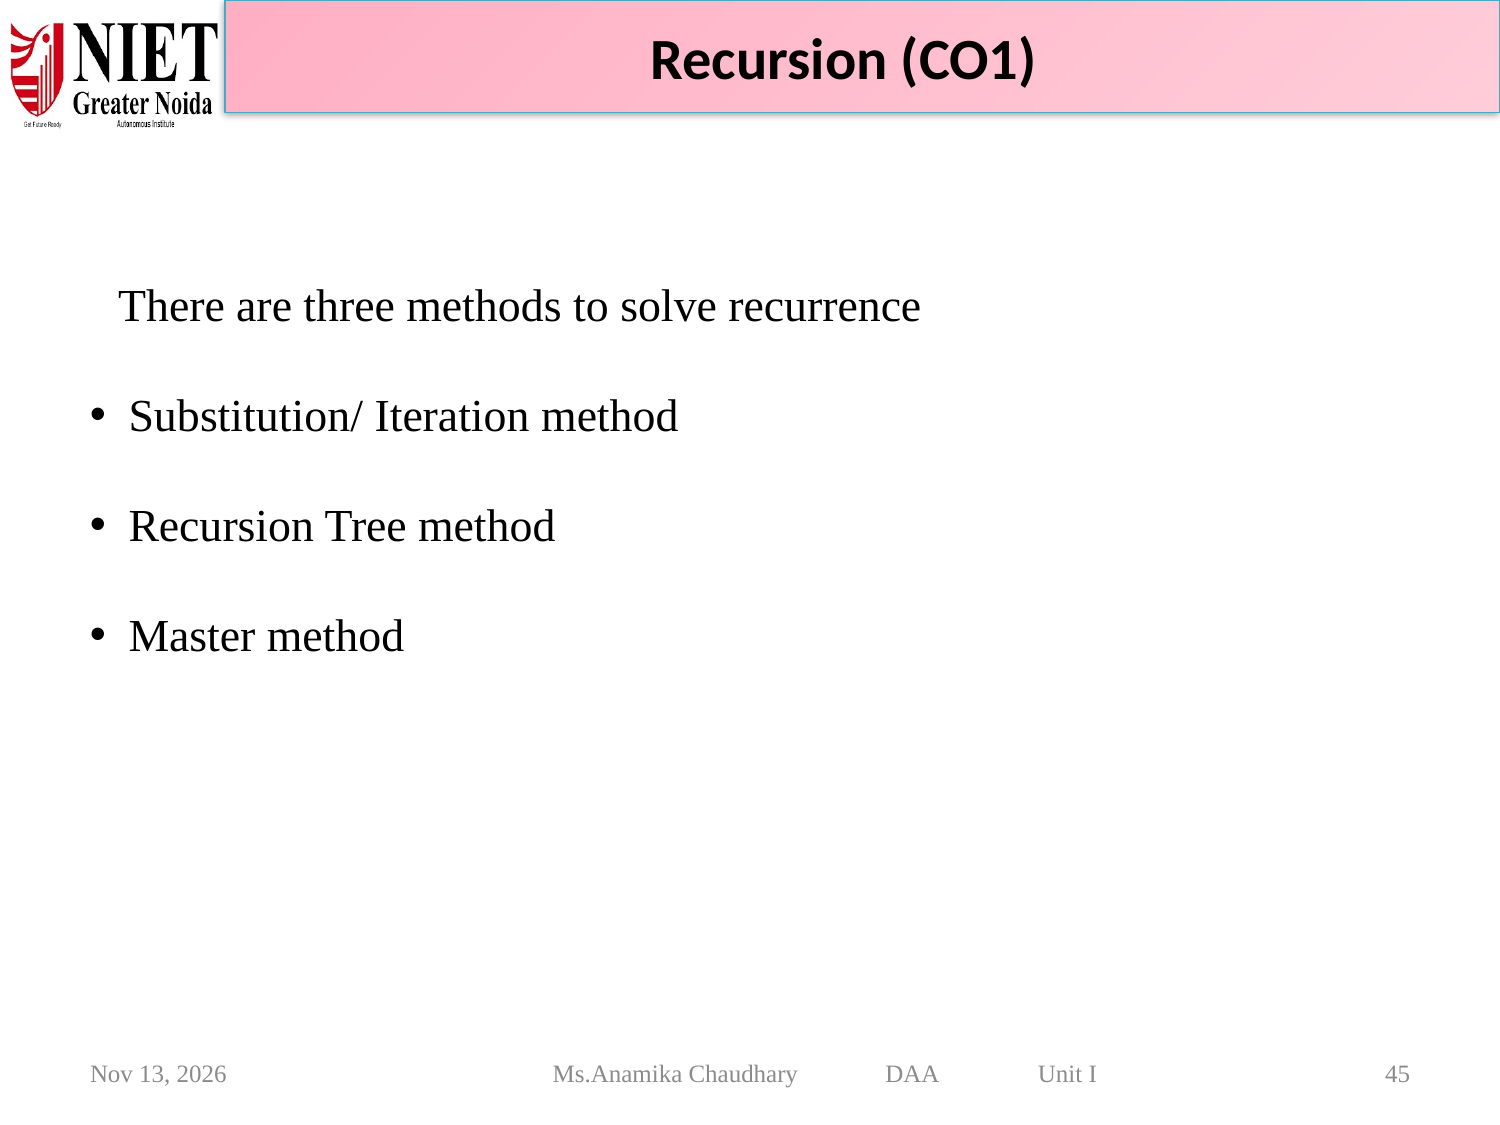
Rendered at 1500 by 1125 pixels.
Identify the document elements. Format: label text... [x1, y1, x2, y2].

footer Ms.Anamika Chaudhary DAA Unit I [412, 1042, 1074, 1103]
slide_number 45 [1074, 1042, 1425, 1103]
picture [0, 0, 238, 153]
text_box Recursion (CO1) [238, 0, 1500, 113]
text_box There are three methods to solve recurrence Substitution/ Iteration method Recursion Tree method Master method [74, 178, 1413, 669]
slide_number 29-Jul-24 [75, 1042, 412, 1103]
